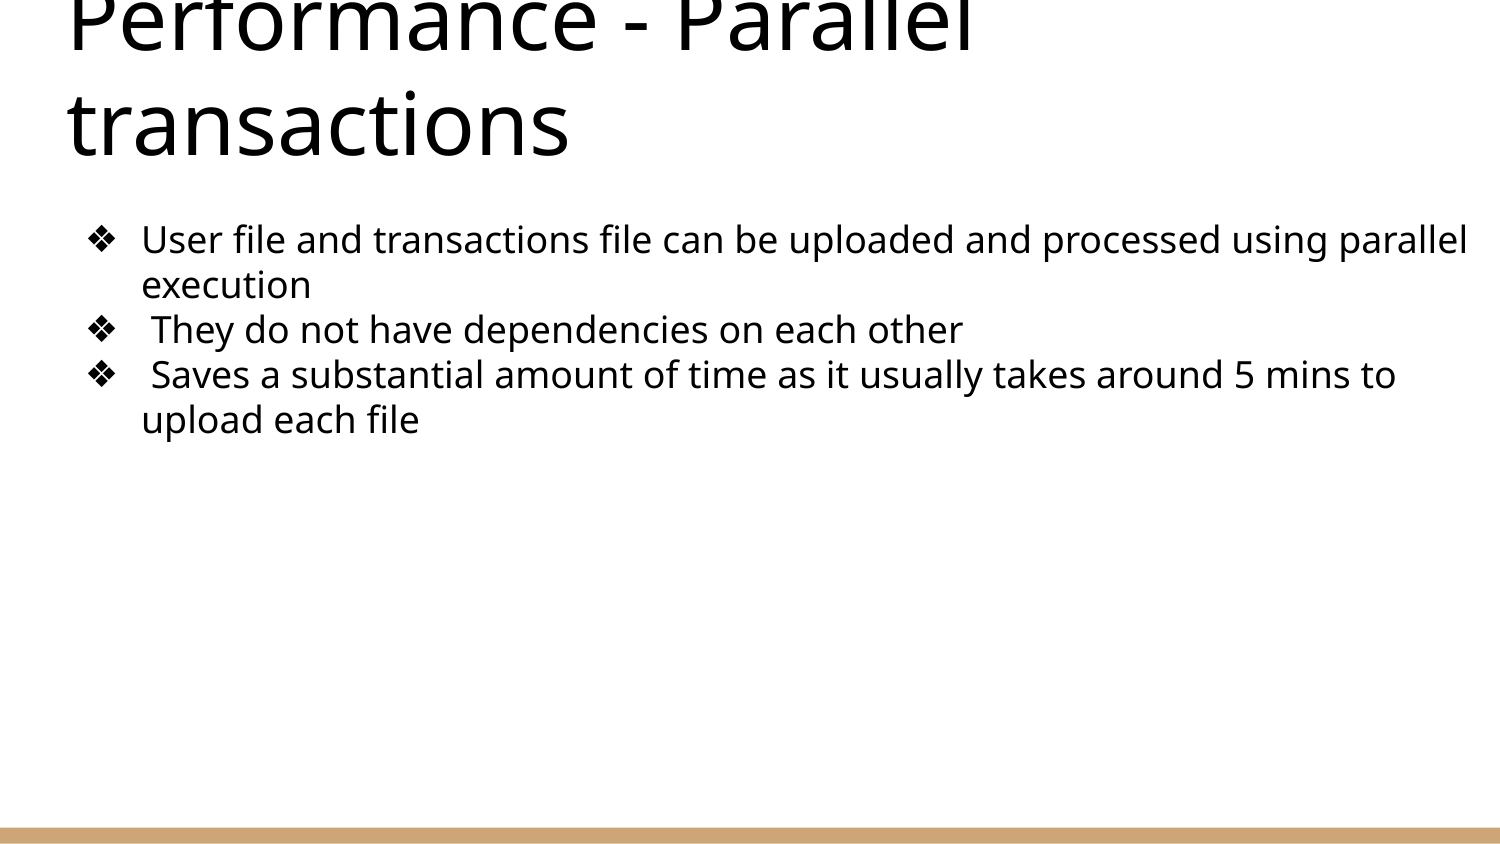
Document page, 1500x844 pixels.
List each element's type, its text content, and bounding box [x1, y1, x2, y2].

list User file and transactions file can be uploaded and processed using parallel execution They do not have dependencies on each other Saves a substantial amount of time as it usually takes around 5 mins to upload each file [51, 200, 1500, 752]
title Performance - Parallel transactions [51, 51, 1449, 189]
